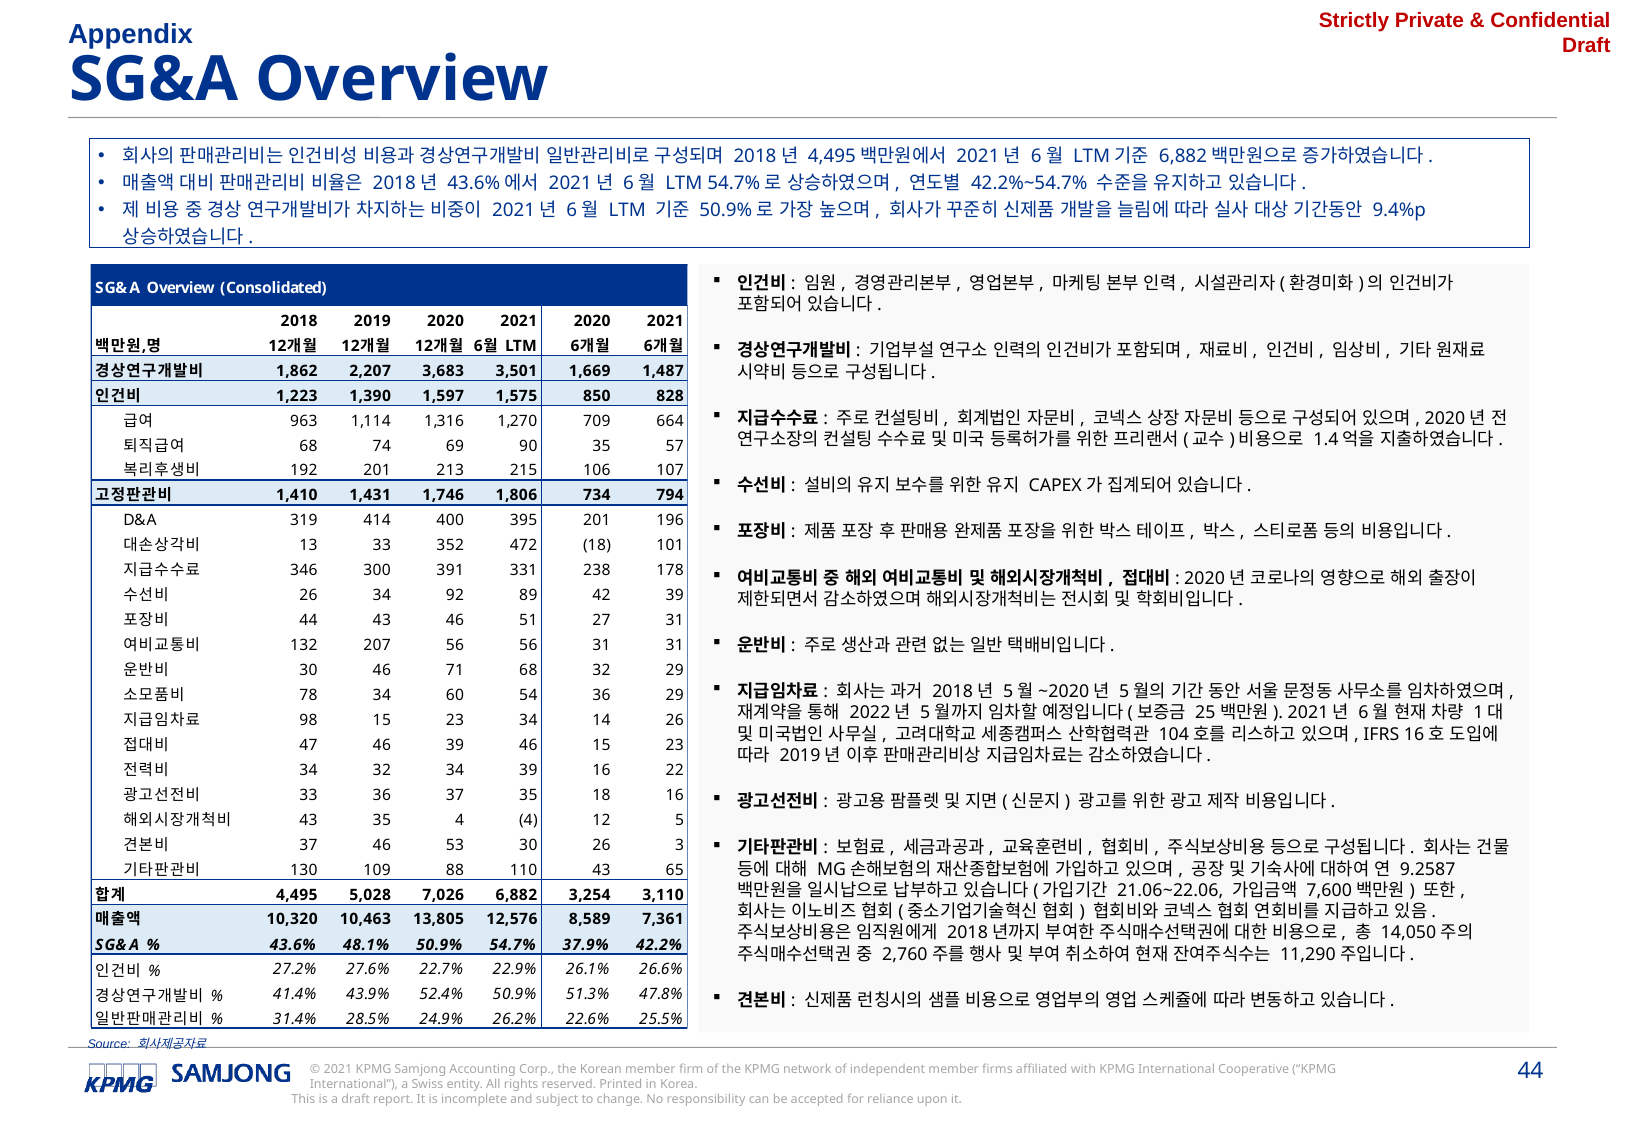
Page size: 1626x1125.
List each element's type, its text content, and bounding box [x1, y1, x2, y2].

picture [76, 1048, 298, 1115]
picture [76, 1040, 86, 1046]
text_box 인건비: 임원, 경영관리본부, 영업본부, 마케팅 본부 인력, 시설관리자(환경미화)의 인건비가 포함되어 있습니다. 경상연구개발비: 기업부설 연구소 인력의 인건비가 포함되며, 재료비, 인건비, 임상비, 기타 원재료 시약비 등으로 구성됩니다. 지급수수료: 주로 컨설팅비, 회계법인 자문비, 코넥스 상장 자문비 등으로 구성되어 있으며, 2020년 전 연구소장의 컨설팅 수수료 및 미국 등록허가를 위한 프리랜서(교수)비용으로 1.4억을 지출하였습니다. 수선비: 설비의 유지 보수를 위한 유지 CAPEX가 집계되어 있습니다. 포장비: 제품 포장 후 판매용 완제품 포장을 위한 박스 테이프, 박스, 스티로폼 등의 비용입니다. 여비교통비 중 해외 여비교통비 및 해외시장개척비, 접대비: 2020년 코로나의 영향으로 해외 출장이 제한되면서 감소하였으며 해외시장개척비는 전시회 및 학회비입니다. 운반비: 주로 생산과 관련 없는 일반 택배비입니다. 지급임차료: 회사는 과거 2018년 5월~2020년 5월의 기간 동안 서울 문정동 사무소를 임차하였으며, 재계약을 통해 2022년 5월까지 임차할 예정입니다(보증금 25백만원). 2021년 6월 현재 차량 1대 및 미국법인 사무실, 고려대학교 세종캠퍼스 산학협력관 104호를 리스하고 있으며, IFRS 16호 도입에 따라 2019년 이후 판매관리비상 지급임차료는 감소하였습니다. 광고선전비: 광고용 팜플렛 및 지면(신문지) 광고를 위한 광고 제작 비용입니다. 기타판관비: 보험료, 세금과공과, 교육훈련비, 협회비, 주식보상비용 등으로 구성됩니다. 회사는 건물 등에 대해 MG손해보험의 재산종합보험에 가입하고 있으며, 공장 및 기숙사에 대하여 연 9.2587백만원을 일시납으로 납부하고 있습니다(가입기간 21.06~22.06, 가입금액 7,600백만원) 또한, 회사는 이노비즈 협회(중소기업기술혁신 협회) 협회비와 코넥스 협회 연회비를 지급하고 있음. 주식보상비용은 임직원에게 2018년까지 부여한 주식매수선택권에 대한 비용으로, 총 14,050주의 주식매수선택권 중 2,760주를 행사 및 부여 취소하여 현재 잔여주식수는 11,290주입니다. 견본비: 신제품 런칭시의 샘플 비용으로 영업부의 영업 스케쥴에 따라 변동하고 있습니다. [698, 264, 1530, 1033]
picture [90, 264, 689, 1031]
text_box 회사의 판매관리비는 인건비성 비용과 경상연구개발비 일반관리비로 구성되며 2018년 4,495백만원에서 2021년 6월 LTM기준 6,882백만원으로 증가하였습니다. 매출액 대비 판매관리비 비율은 2018년 43.6%에서 2021년 6월 LTM 54.7%로 상승하였으며, 연도별 42.2%~54.7% 수준을 유지하고 있습니다. 제 비용 중 경상 연구개발비가 차지하는 비중이 2021년 6월 LTM 기준 50.9%로 가장 높으며, 회사가 꾸준히 신제품 개발을 늘림에 따라 실사 대상 기간동안 9.4%p 상승하였습니다. [89, 137, 1530, 248]
text_box Appendix [68, 8, 1565, 40]
text_box Source: 회사제공자료 [86, 1031, 426, 1052]
text_box SG&A Overview [69, 40, 1516, 122]
